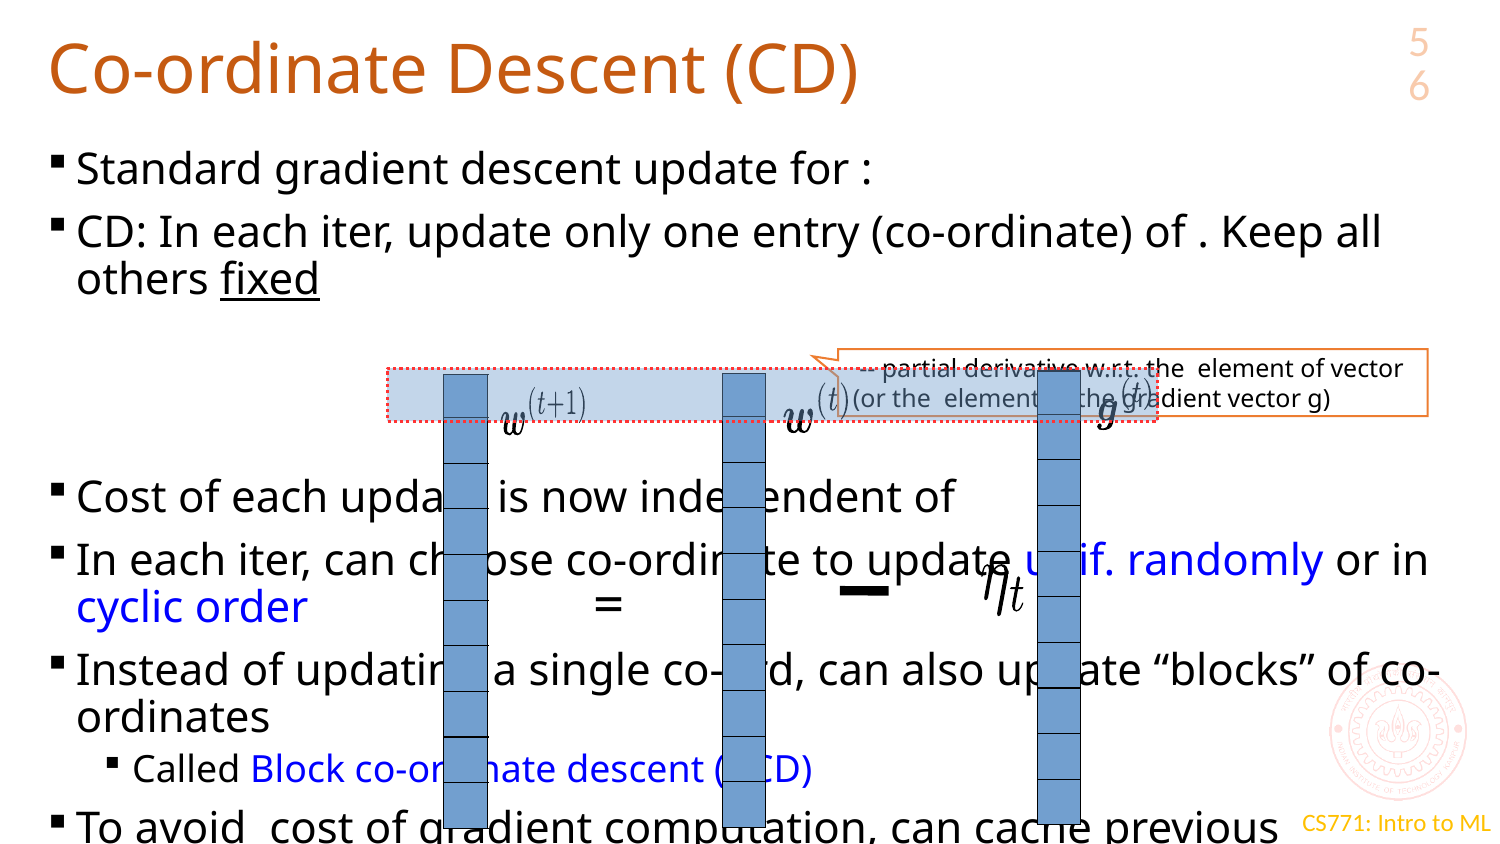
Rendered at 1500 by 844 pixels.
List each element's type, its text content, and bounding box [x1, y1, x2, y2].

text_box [782, 382, 851, 433]
table_cell [444, 783, 487, 828]
table_cell [723, 645, 765, 690]
table_cell [444, 738, 487, 782]
table_cell [723, 508, 765, 553]
table_cell [1038, 734, 1080, 779]
table_cell [1038, 506, 1080, 551]
table_cell [723, 691, 765, 736]
table_cell [1038, 780, 1080, 824]
table_cell [723, 554, 765, 599]
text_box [499, 386, 588, 436]
table_cell [723, 600, 765, 644]
table_cell [1038, 643, 1080, 687]
title Co-ordinate Descent (CD) [32, 20, 1478, 122]
slide_number 56 [1393, 16, 1468, 62]
table_cell [444, 646, 487, 691]
table_cell [1038, 689, 1080, 733]
table_cell [723, 463, 765, 507]
text_box = [582, 551, 641, 633]
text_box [1097, 377, 1155, 431]
table_cell [723, 422, 765, 462]
table_cell [444, 509, 487, 554]
table_cell [444, 422, 487, 463]
table_cell [1038, 460, 1080, 505]
table_cell [444, 555, 487, 600]
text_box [979, 564, 1026, 617]
table_cell [1038, 597, 1080, 642]
table_cell [444, 464, 487, 508]
table_cell [1038, 422, 1080, 459]
table_cell [1038, 552, 1080, 596]
table_cell [444, 692, 487, 736]
text_box [387, 368, 1158, 422]
table_cell [723, 737, 765, 781]
table_cell [444, 601, 487, 645]
table_cell [723, 782, 765, 827]
